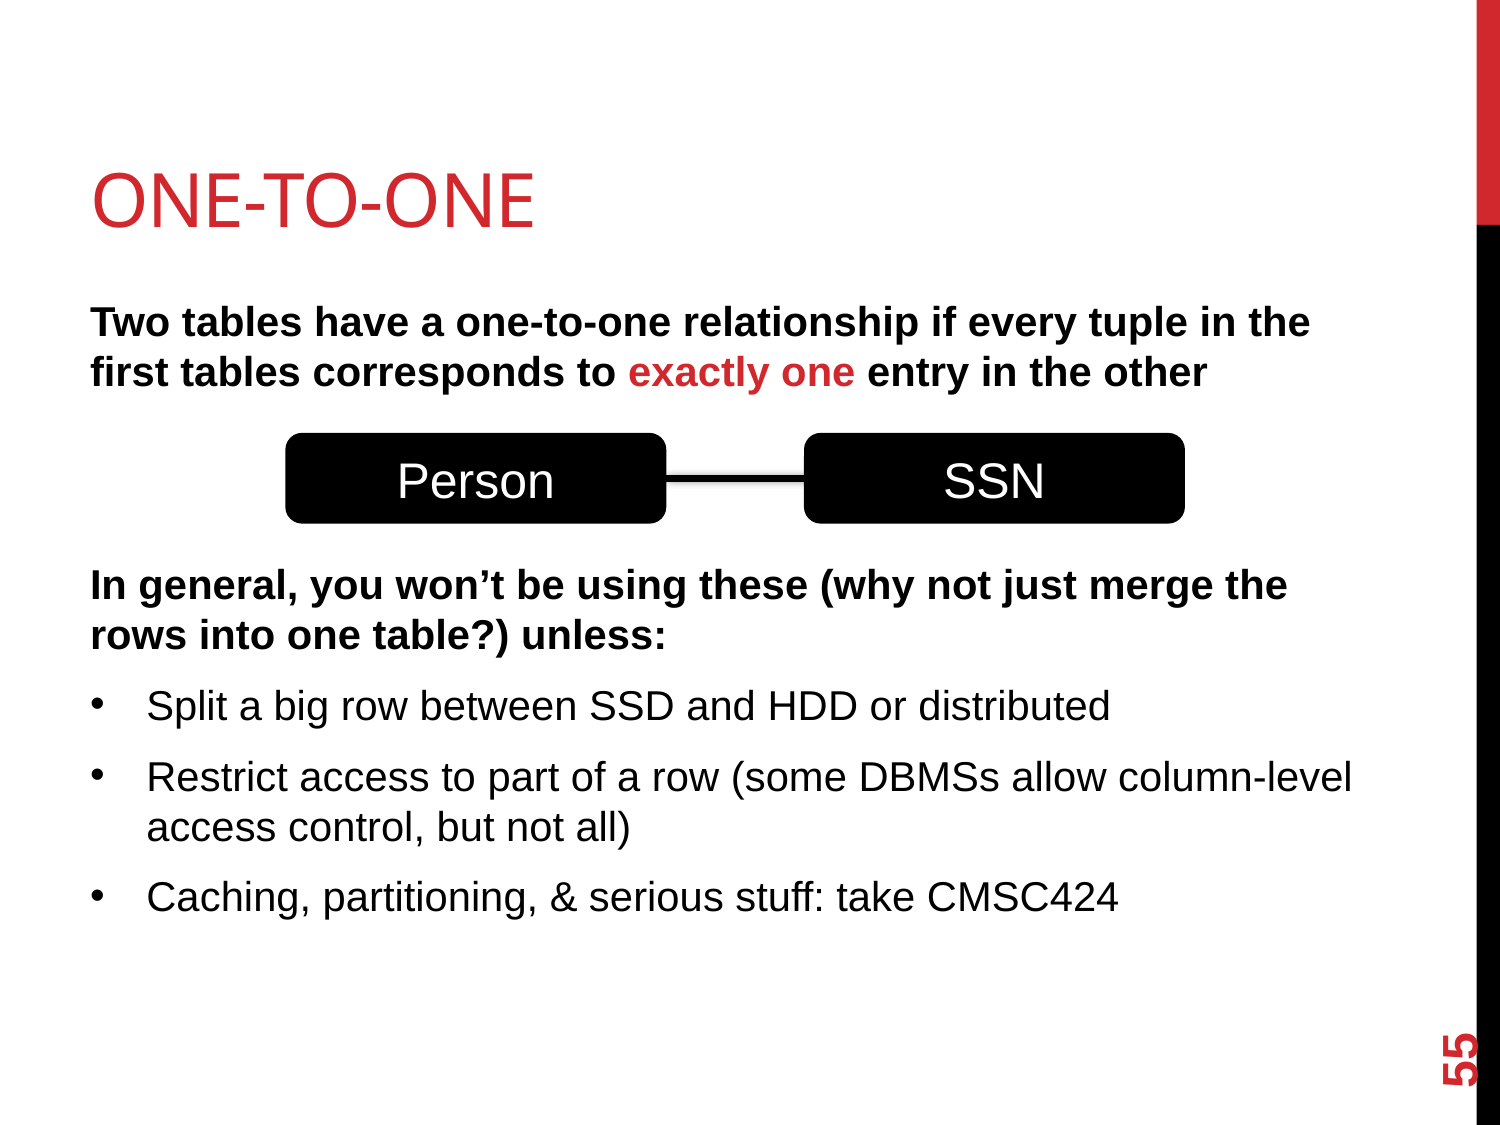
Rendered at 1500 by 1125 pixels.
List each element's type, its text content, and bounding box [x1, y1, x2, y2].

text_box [287, 434, 1184, 522]
list Two tables have a one-to-one relationship if every tuple in the first tables corresponds to exactly one entry in the other In general, you won’t be using these (why not just merge the rows into one table?) unless: Split a big row between SSD and HDD or distributed Restrict access to part of a row (some DBMSs allow column-level access control, but not all) Caching, partitioning, & serious stuff: take CMSC424 [75, 287, 1370, 1005]
slide_number 55 [1427, 887, 1488, 1104]
title One-to-One [75, 25, 1025, 250]
